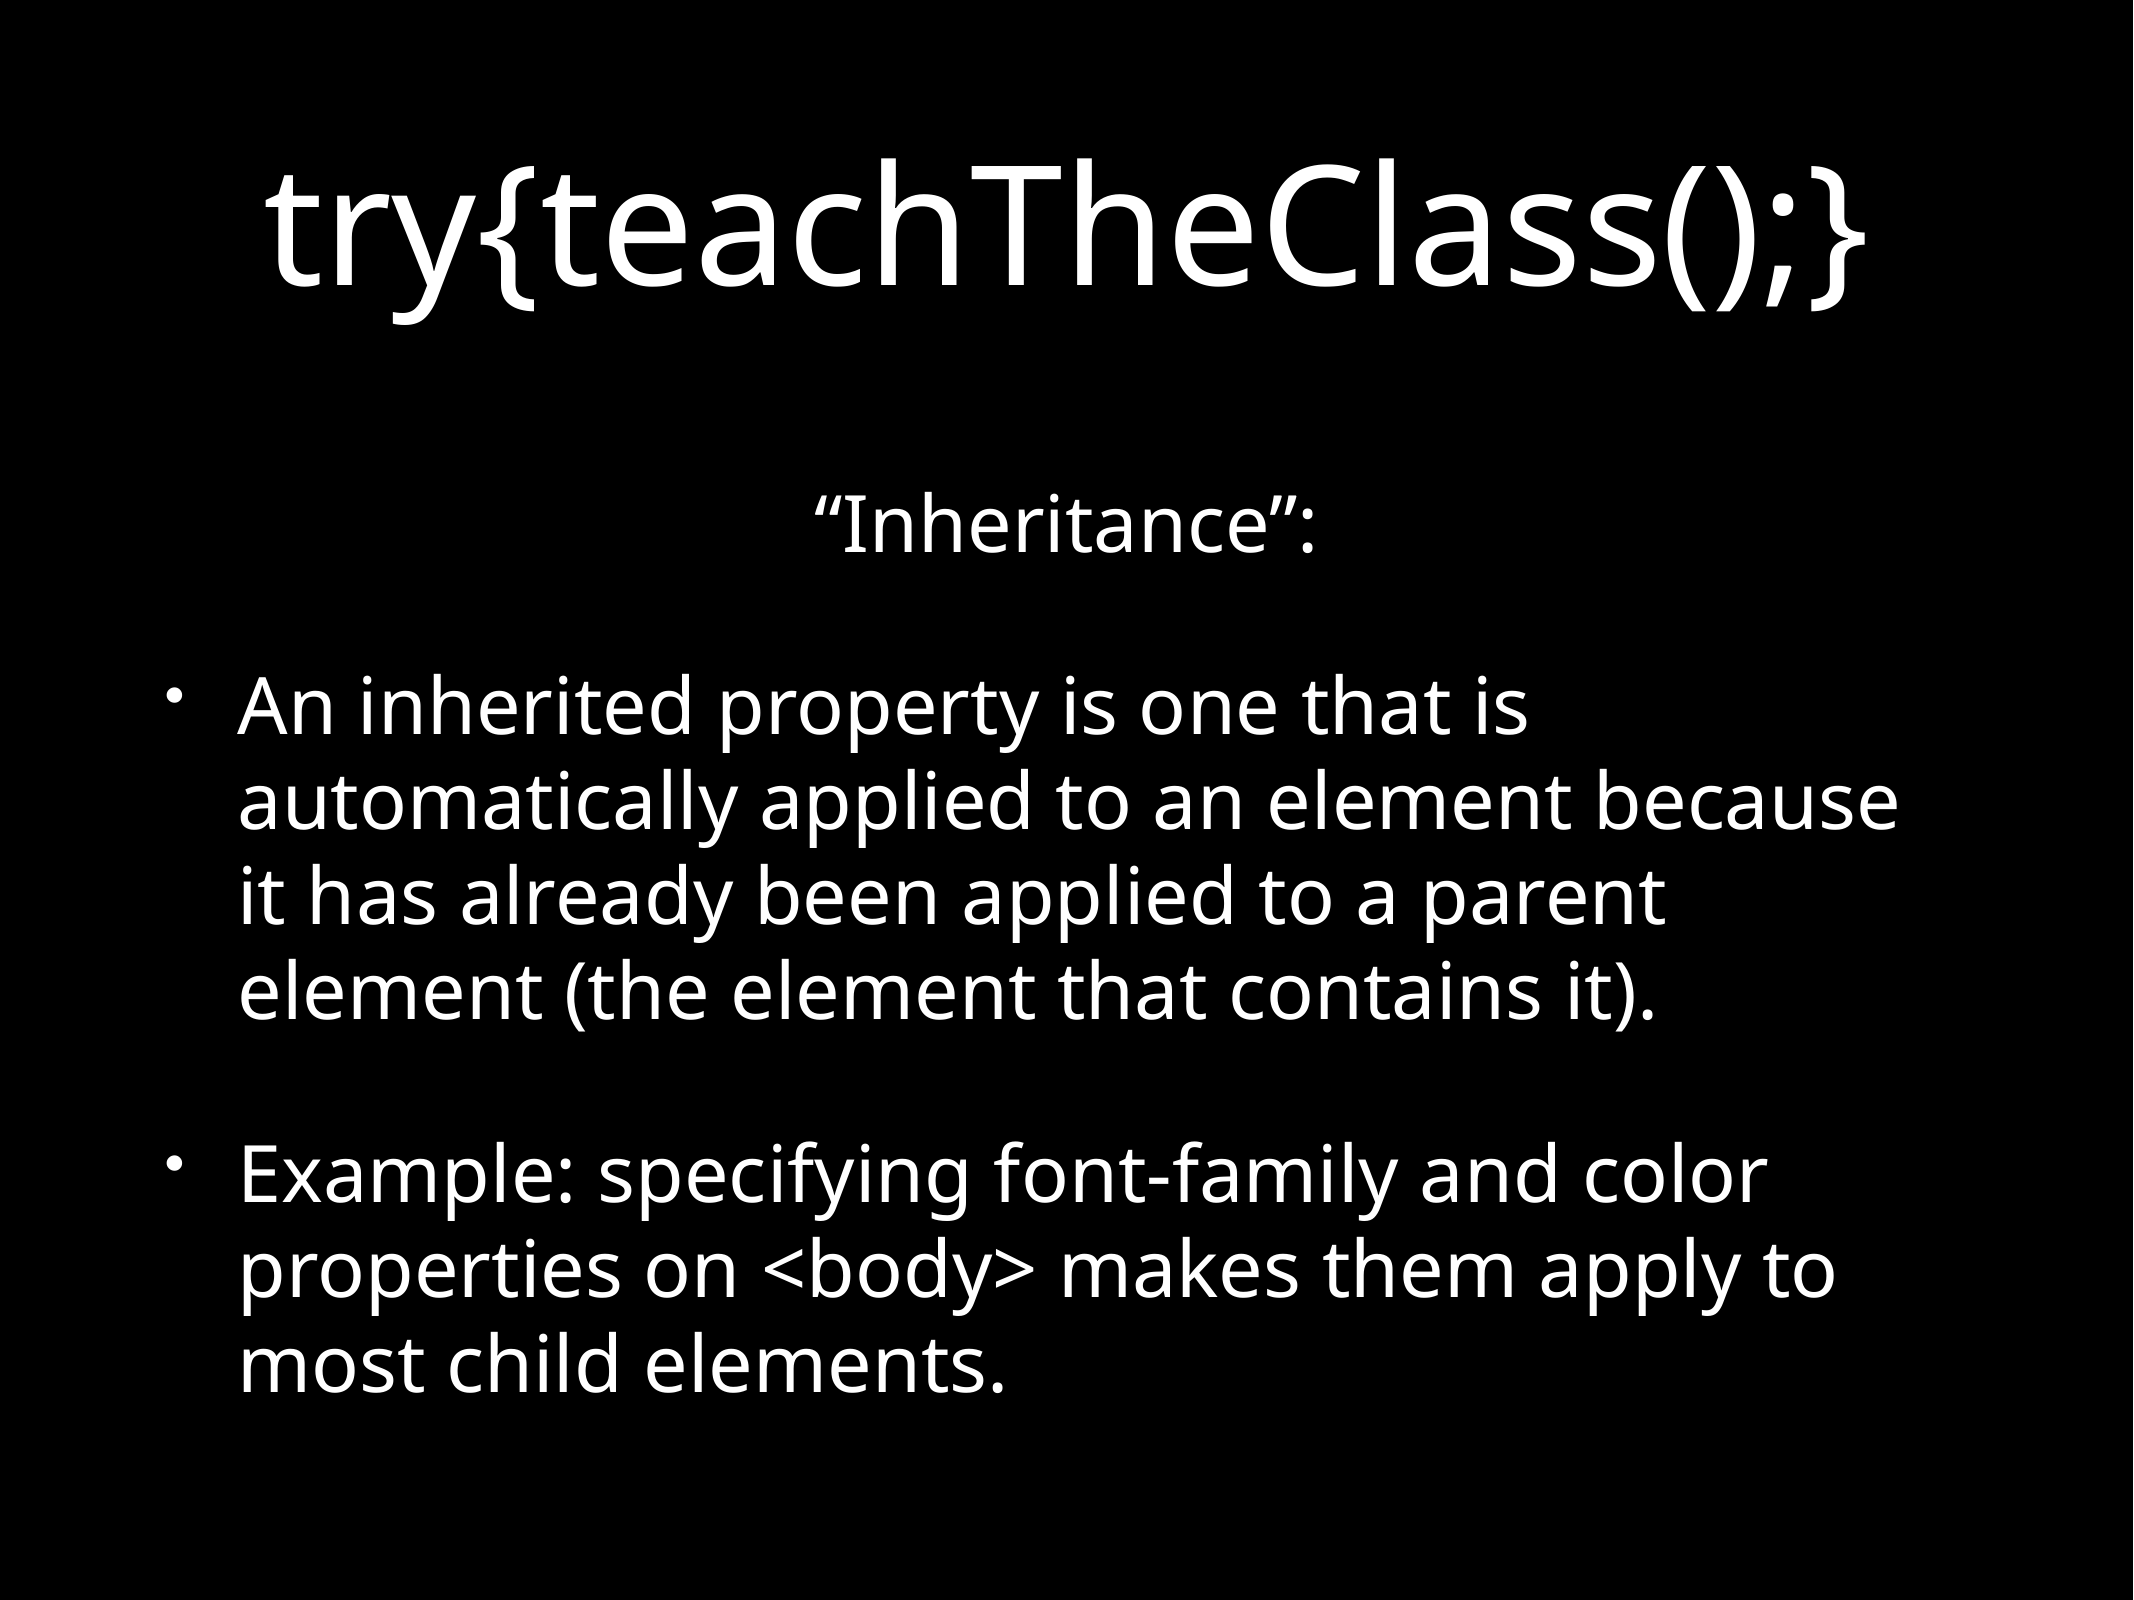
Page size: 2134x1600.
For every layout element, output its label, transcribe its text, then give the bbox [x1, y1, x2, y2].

list “Inheritance”: An inherited property is one that is automatically applied to an element because it has already been applied to a parent element (the element that contains it). Example: specifying font-family and color properties on <body> makes them apply to most child elements. [155, 424, 1978, 1457]
title try{teachTheClass();} [155, 41, 1978, 397]
